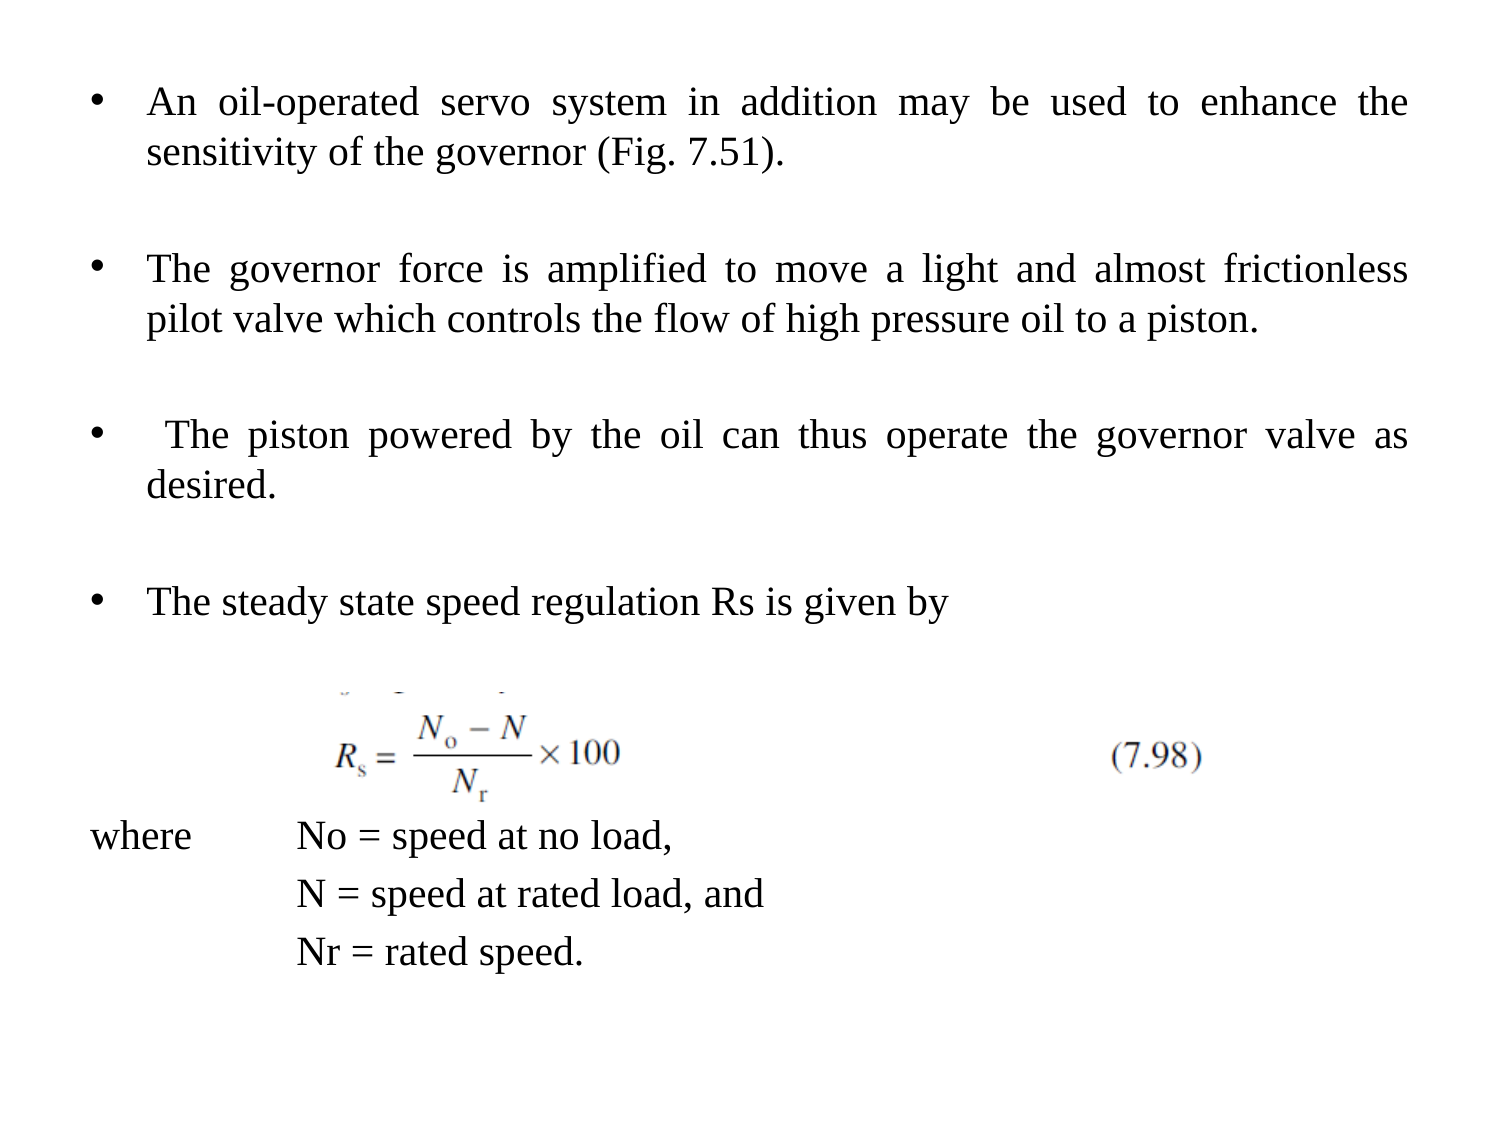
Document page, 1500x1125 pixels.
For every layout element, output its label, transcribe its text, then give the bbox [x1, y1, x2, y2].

picture [300, 692, 1228, 810]
list An oil-operated servo system in addition may be used to enhance the sensitivity of the governor (Fig. 7.51). The governor force is amplified to move a light and almost frictionless pilot valve which controls the flow of high pressure oil to a piston. The piston powered by the oil can thus operate the governor valve as desired. The steady state speed regulation Rs is given by where No = speed at no load, N = speed at rated load, and Nr = rated speed. [75, 66, 1425, 1005]
